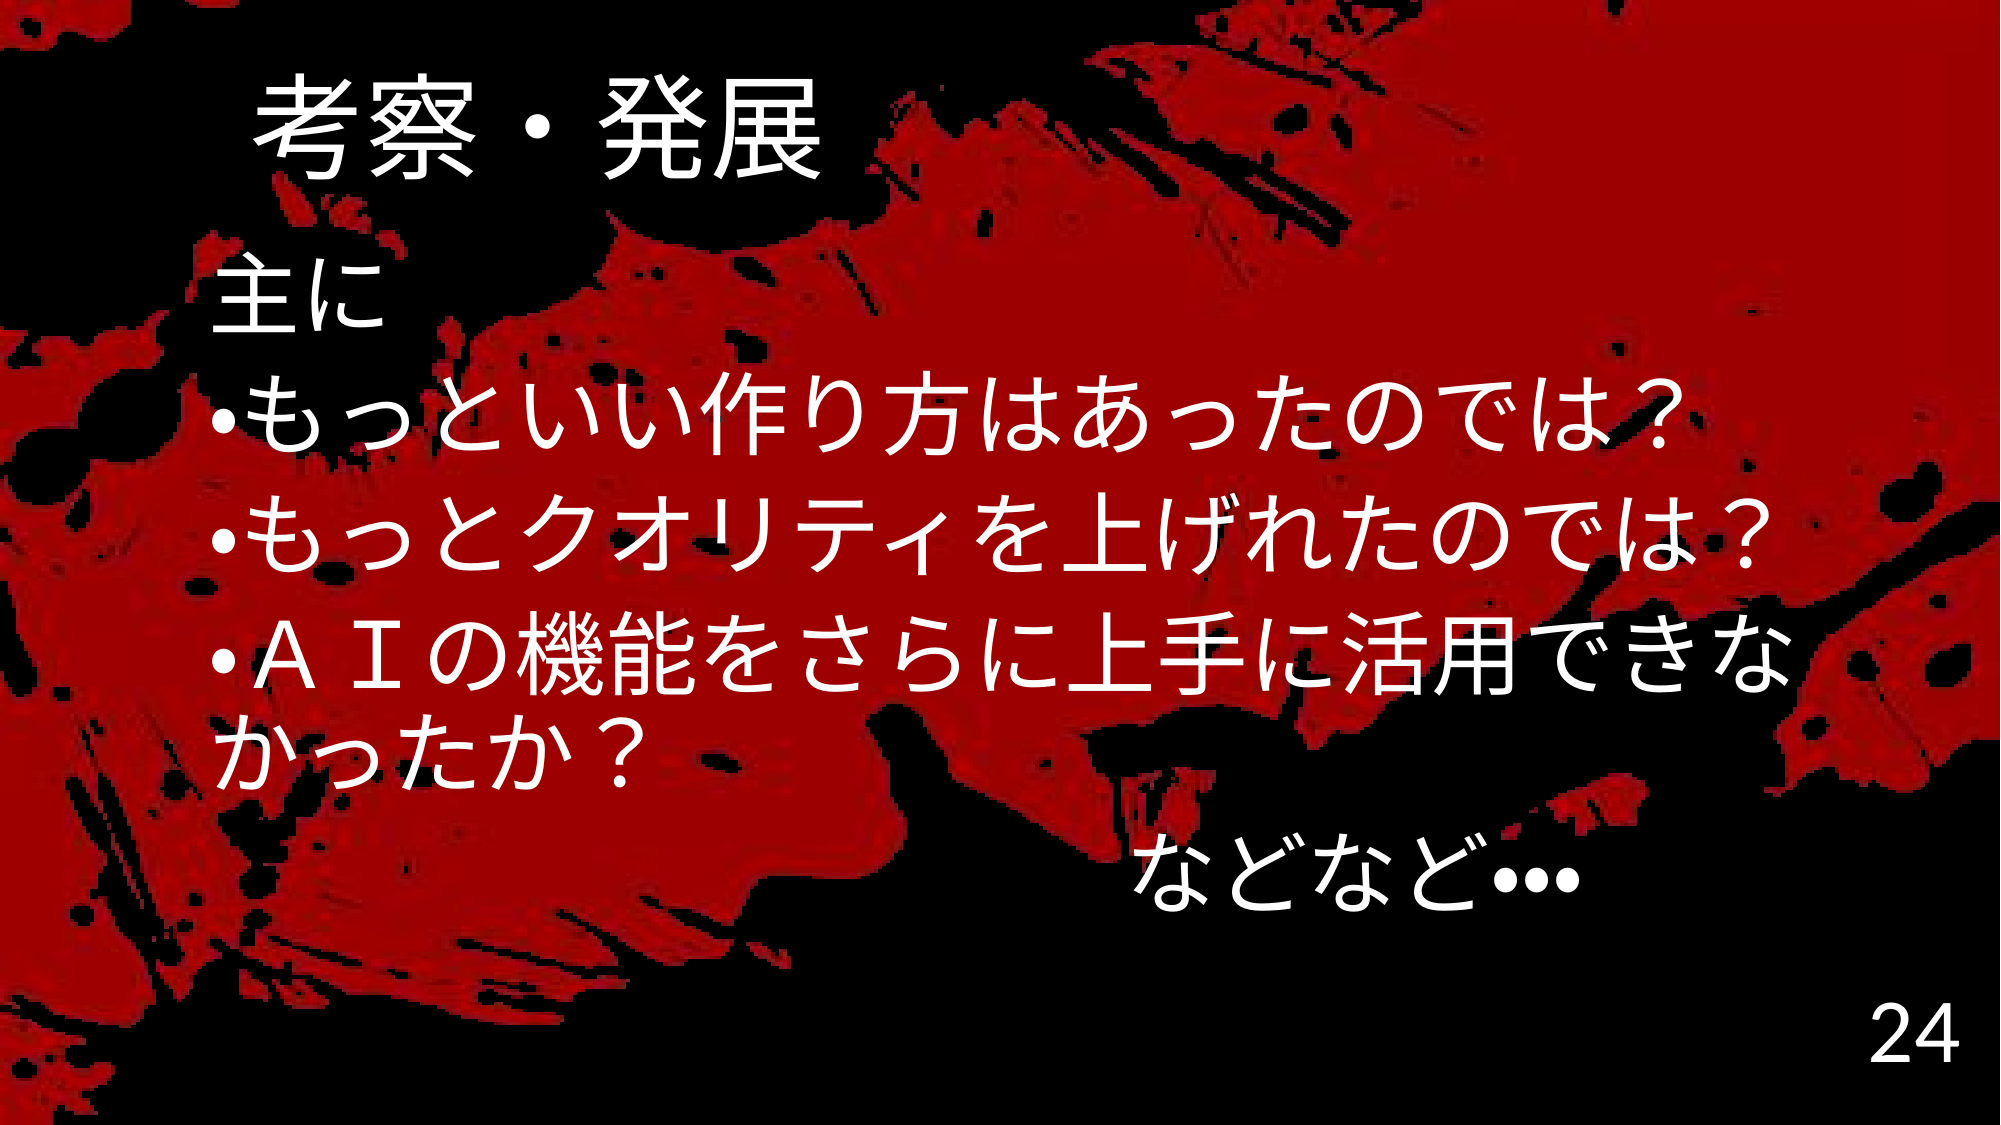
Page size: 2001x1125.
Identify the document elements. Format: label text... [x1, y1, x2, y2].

list 主に ・もっといい作り方はあったのでは？ ・もっとクオリティを上げれたのでは？ ・ＡＩの機能をさらに上手に活用できなかったか？ などなど・・・ [193, 241, 1893, 956]
picture [0, 0, 2000, 1125]
slide_number 24 [1525, 995, 1976, 1056]
title 考察・発展 [235, 62, 1961, 281]
